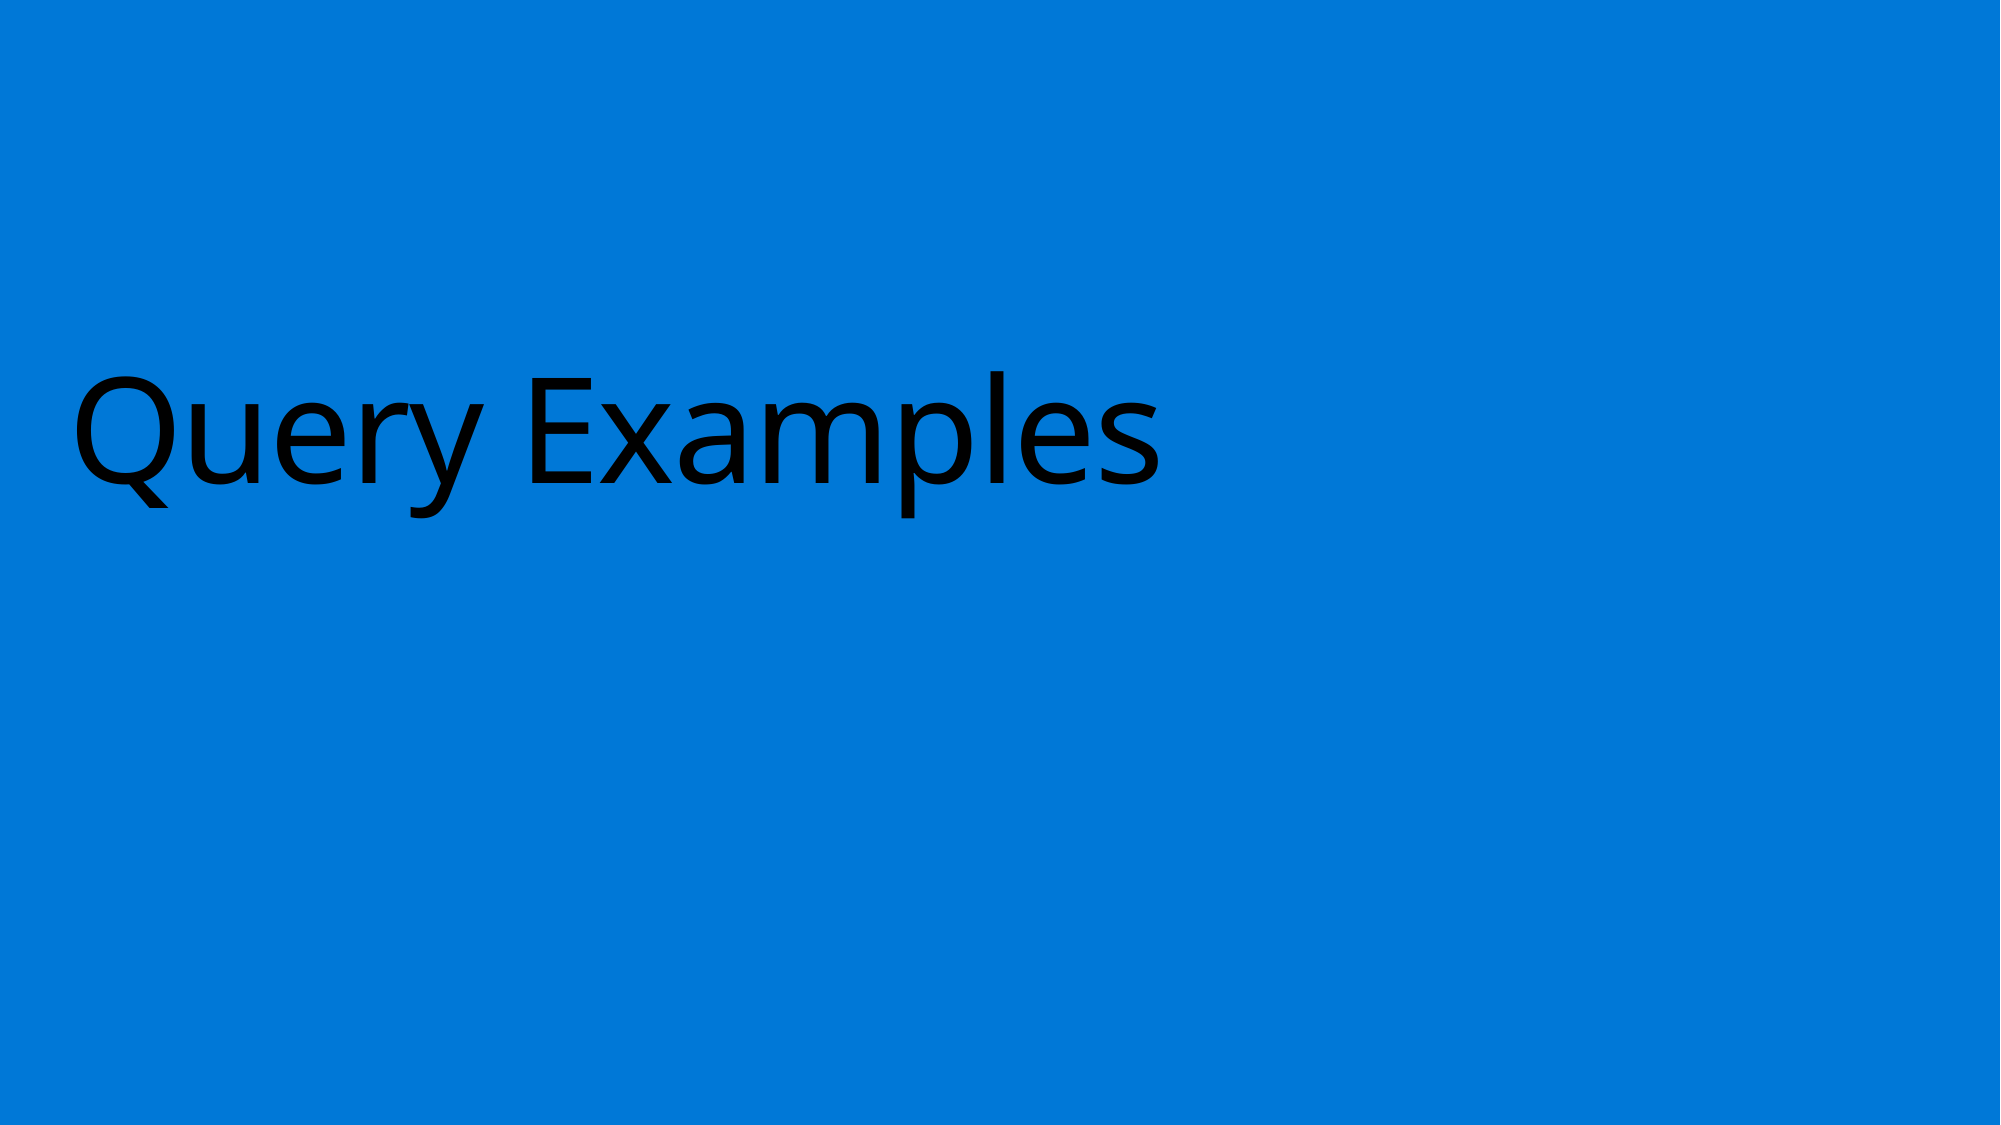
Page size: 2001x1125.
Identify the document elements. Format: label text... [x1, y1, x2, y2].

title Query Examples [44, 341, 1956, 532]
